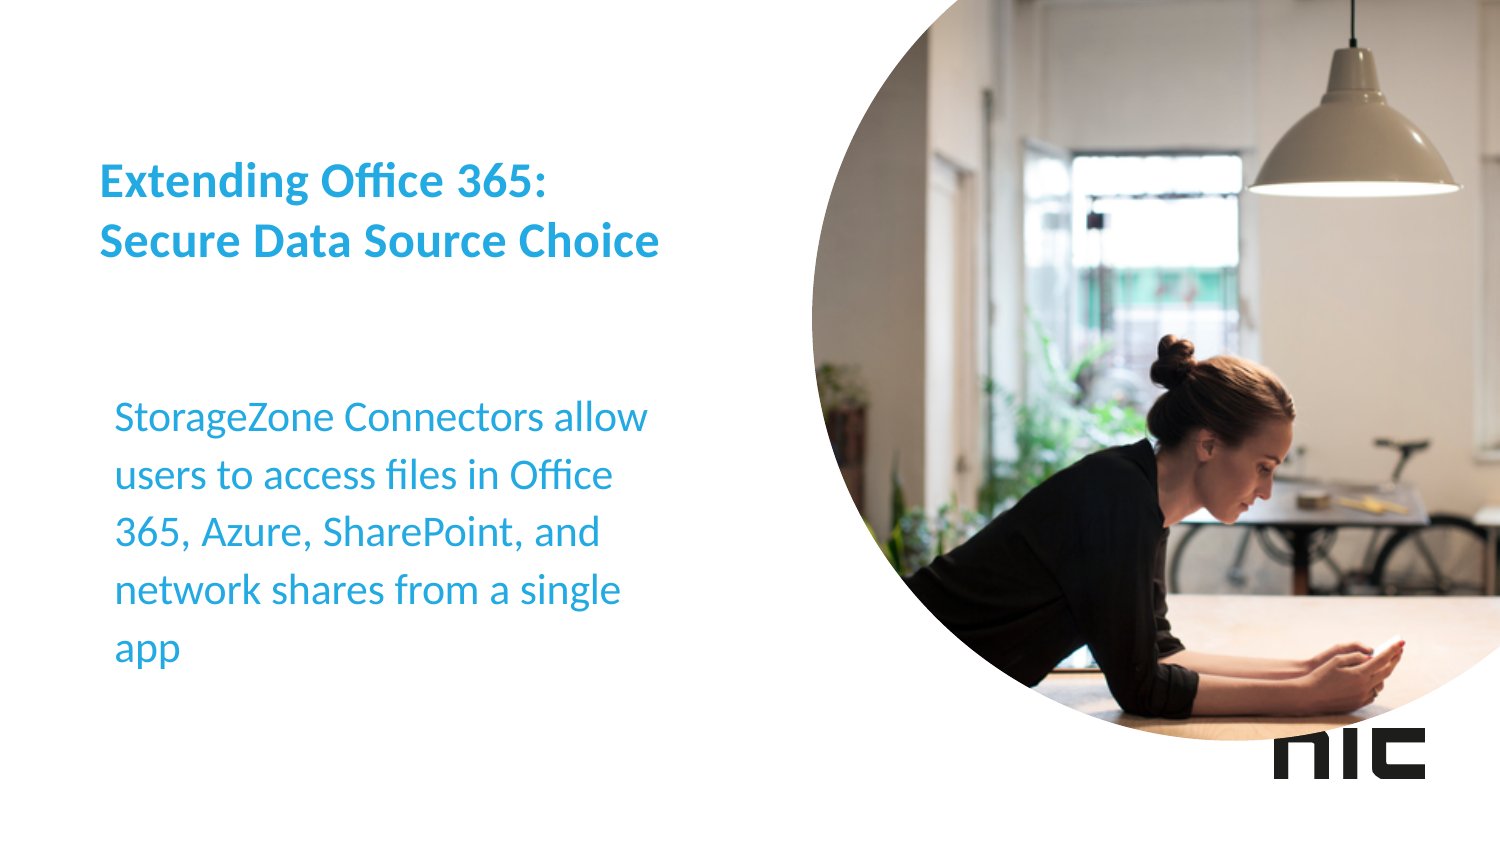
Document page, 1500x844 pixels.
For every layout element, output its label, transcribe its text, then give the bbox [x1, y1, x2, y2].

text_box Extending Office 365: Secure Data Source Choice [99, 124, 761, 291]
text_box StorageZone Connectors allow users to access files in Office 365, Azure, SharePoint, and network shares from a single app [99, 375, 708, 518]
picture [0, 0, 1500, 844]
